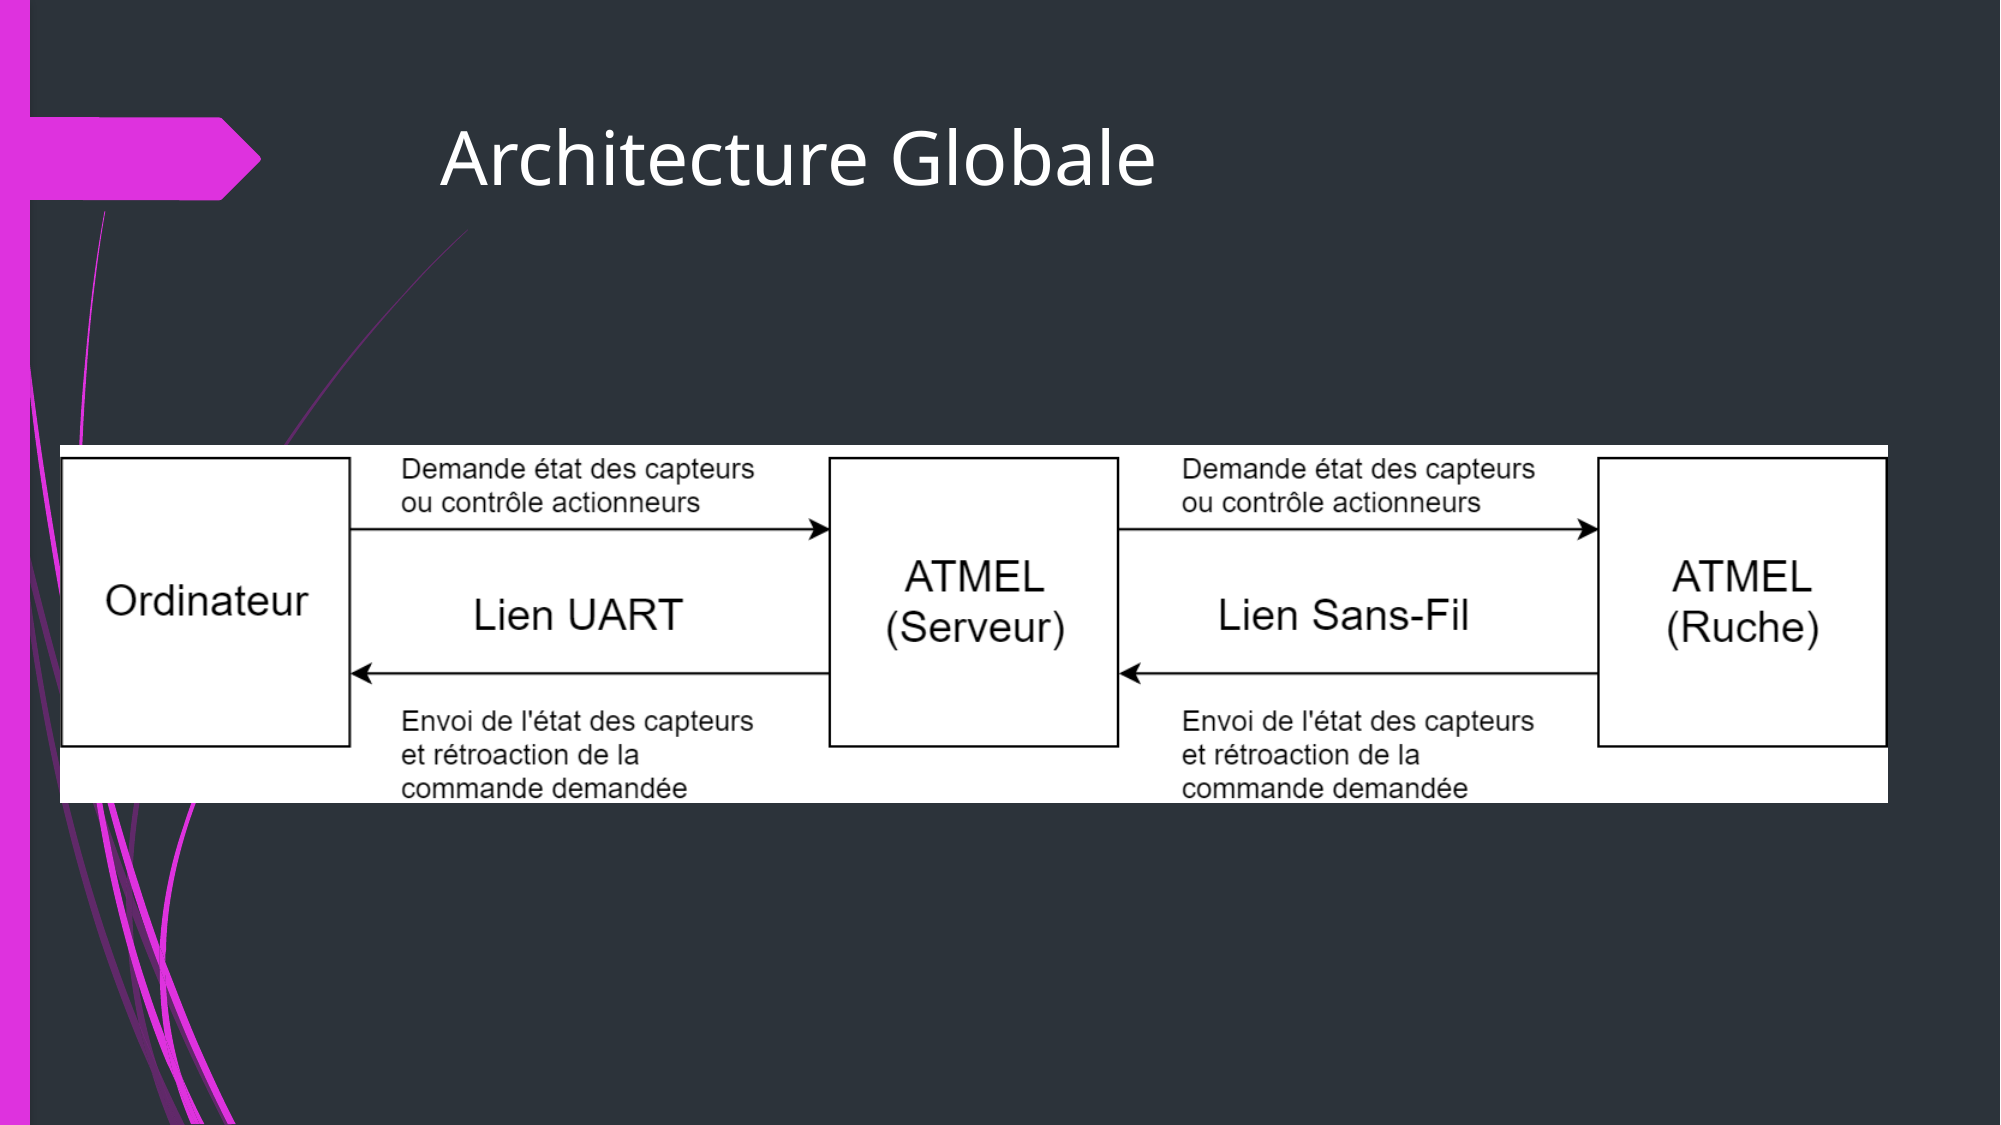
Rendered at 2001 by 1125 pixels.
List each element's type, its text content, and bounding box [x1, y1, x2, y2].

title Architecture Globale [425, 102, 1888, 313]
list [59, 445, 1888, 804]
